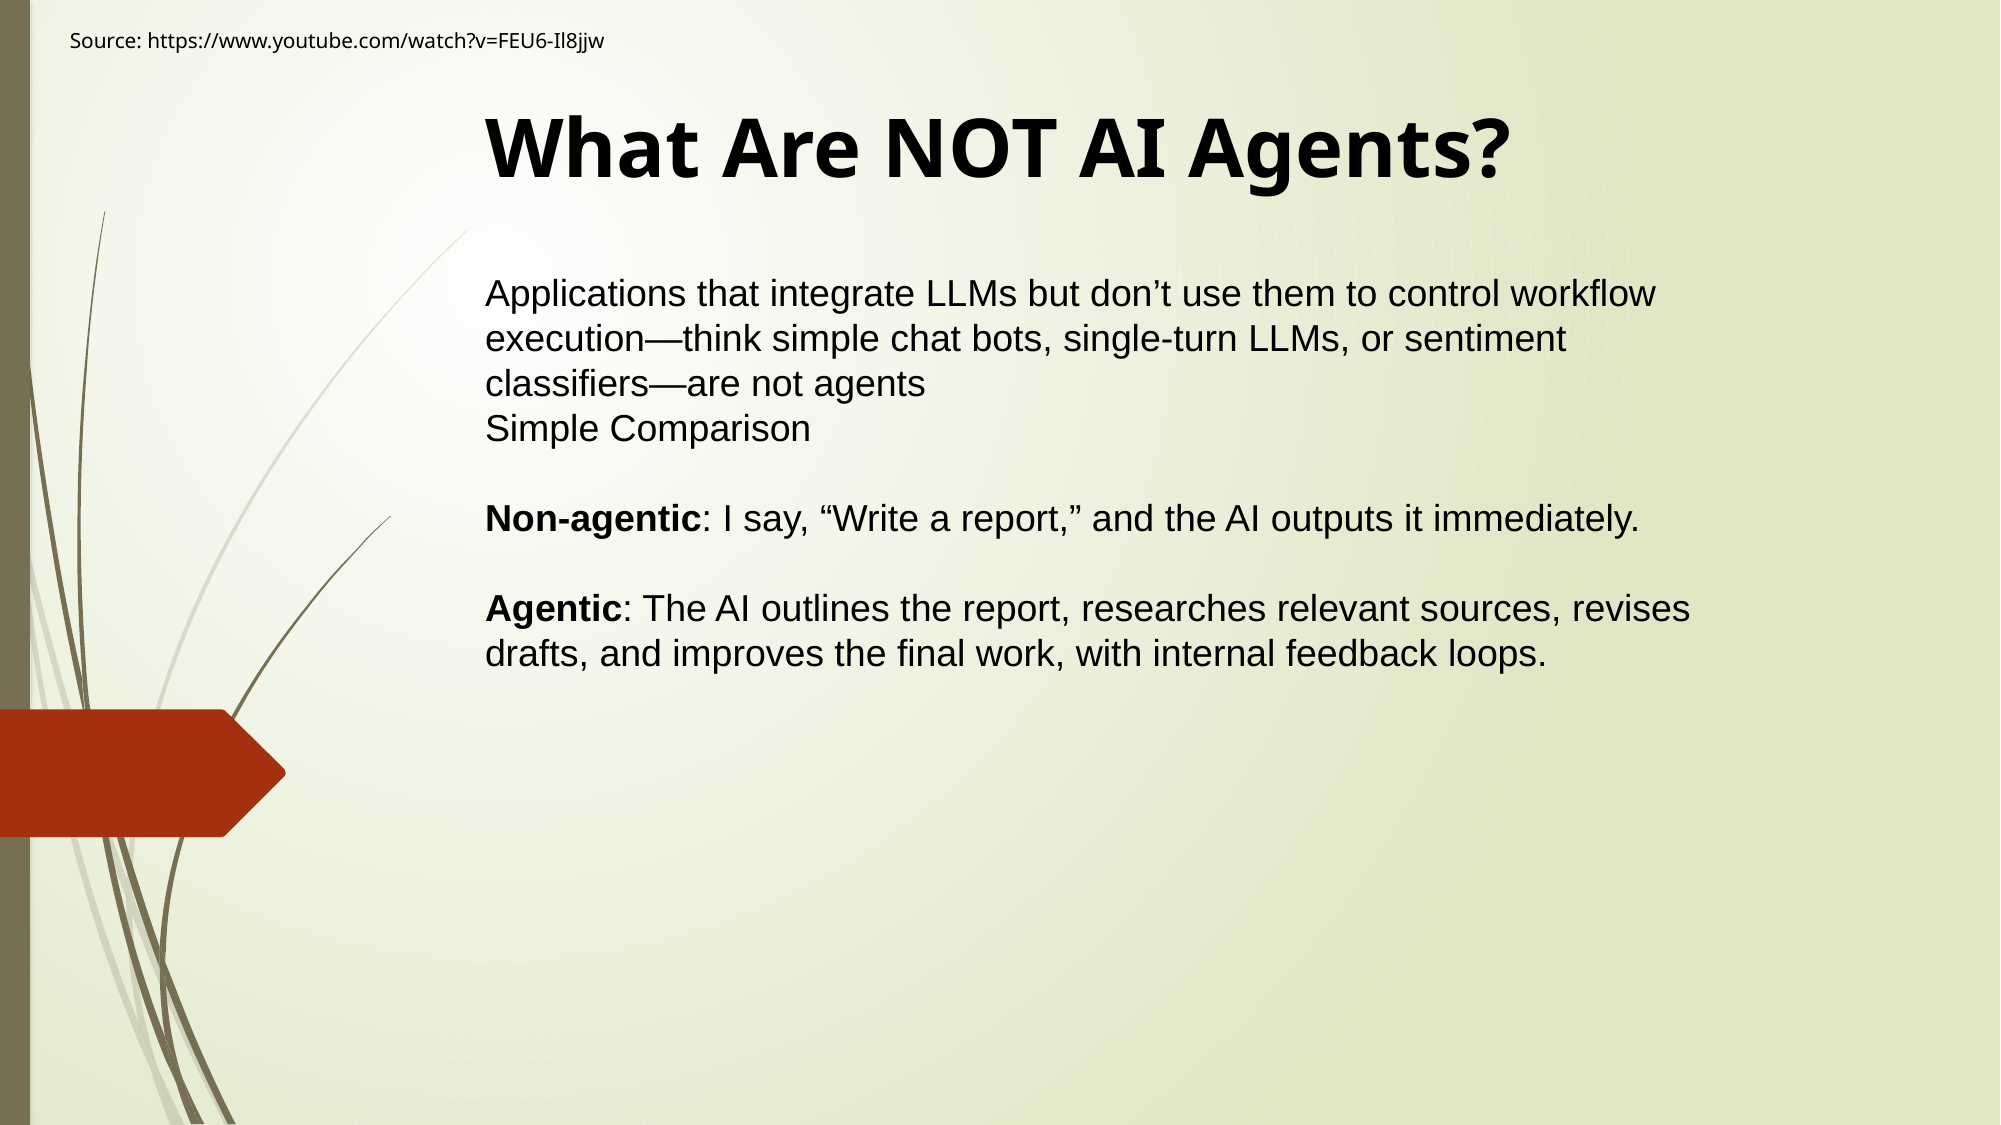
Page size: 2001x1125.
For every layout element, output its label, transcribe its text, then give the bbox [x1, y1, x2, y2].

text_box What Are NOT AI Agents? [469, 120, 1788, 201]
text_box Applications that integrate LLMs but don’t use them to control workflow execution—think simple chat bots, single-turn LLMs, or sentiment classifiers—are not agents Simple Comparison Non-agentic: I say, “Write a report,” and the AI outputs it immediately. Agentic: The AI outlines the report, researches relevant sources, revises drafts, and improves the final work, with internal feedback loops. [469, 260, 1731, 681]
text_box Source: https://www.youtube.com/watch?v=FEU6-Il8jjw [54, 19, 620, 60]
